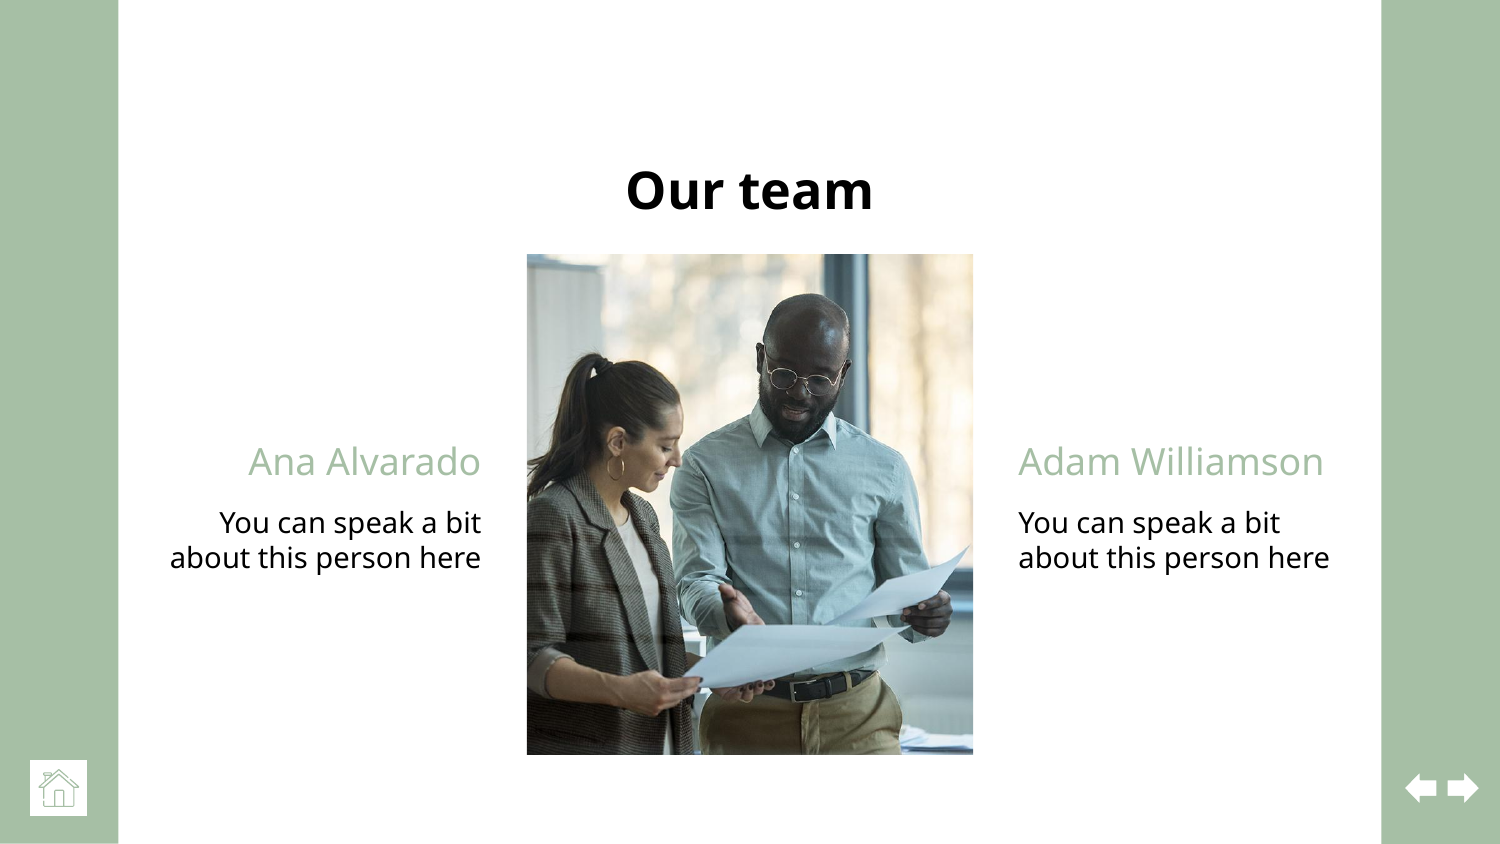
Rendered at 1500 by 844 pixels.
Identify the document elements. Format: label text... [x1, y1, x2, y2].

subtitle You can speak a bit about this person here [117, 488, 497, 586]
picture [526, 254, 974, 755]
subtitle You can speak a bit about this person here [1003, 488, 1383, 586]
subtitle Ana Alvarado [116, 423, 497, 495]
subtitle Adam Williamson [1003, 423, 1383, 488]
text_box [29, 758, 88, 818]
text_box [1446, 770, 1481, 806]
text_box [38, 769, 80, 807]
text_box [1403, 771, 1438, 806]
title Our team [116, 142, 1383, 233]
